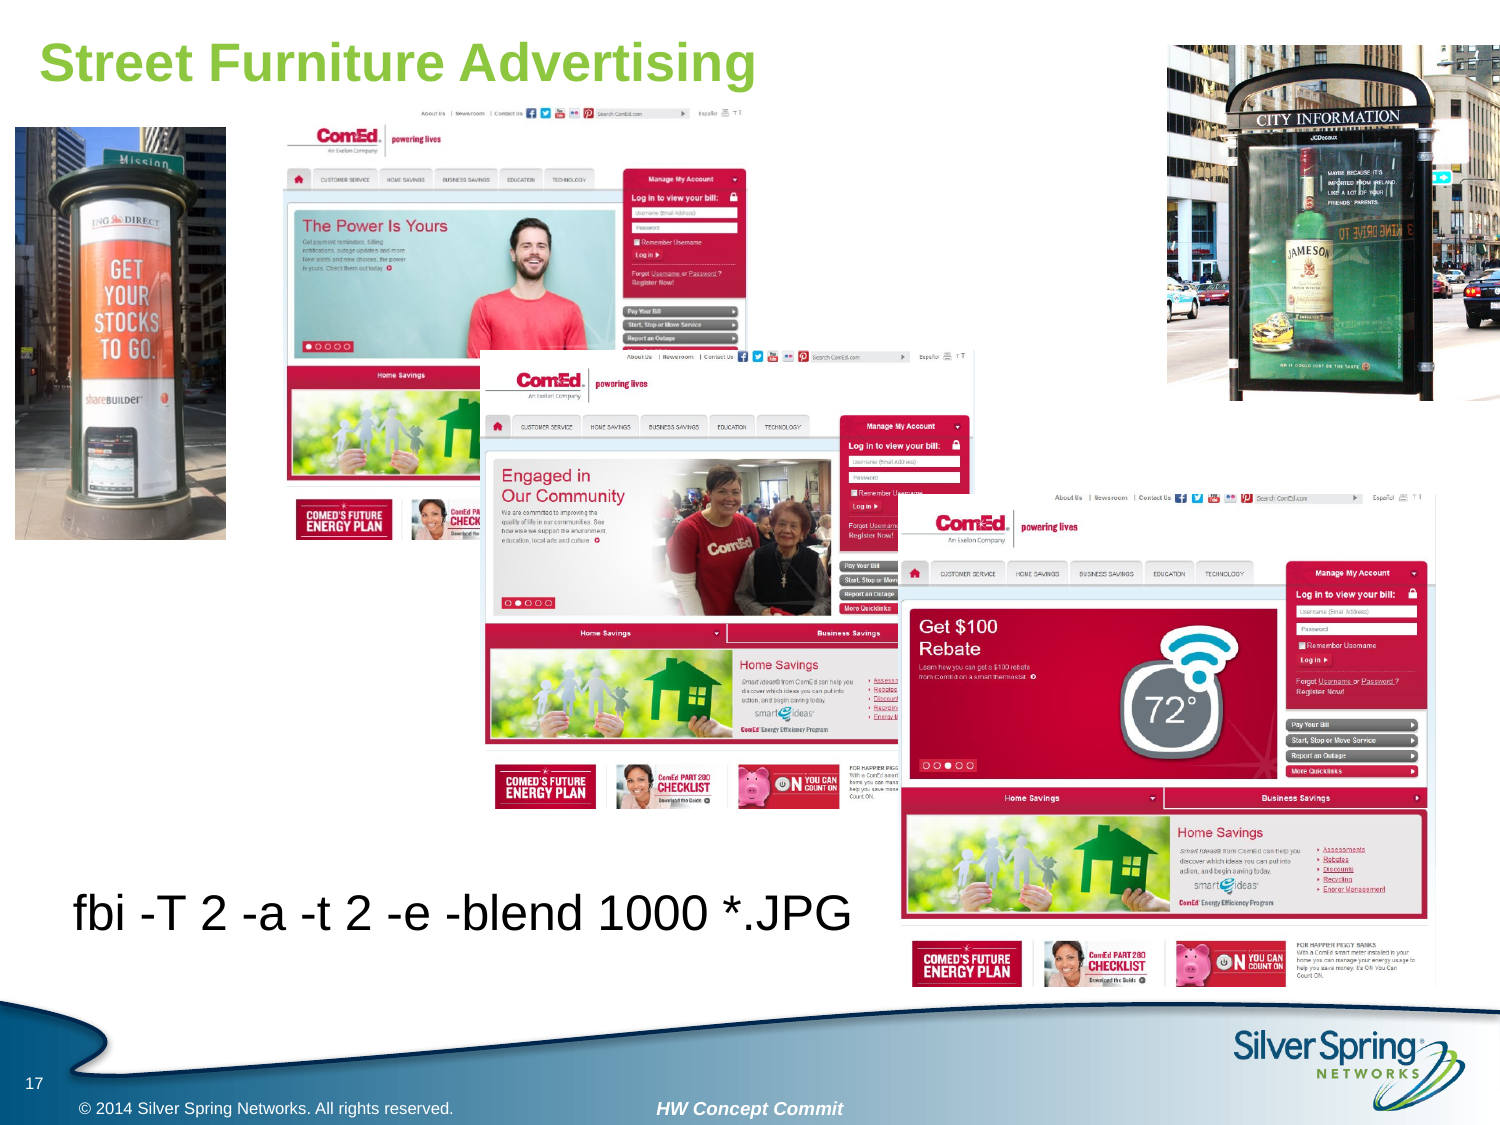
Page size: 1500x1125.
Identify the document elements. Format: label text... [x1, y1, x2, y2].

picture [1234, 1030, 1468, 1115]
picture [1166, 45, 1500, 401]
picture [15, 127, 227, 540]
title Street Furniture Advertising [39, 0, 1391, 102]
text_box fbi -T 2 -a -t 2 -e -blend 1000 *.JPG [44, 872, 869, 948]
picture [283, 106, 1437, 987]
